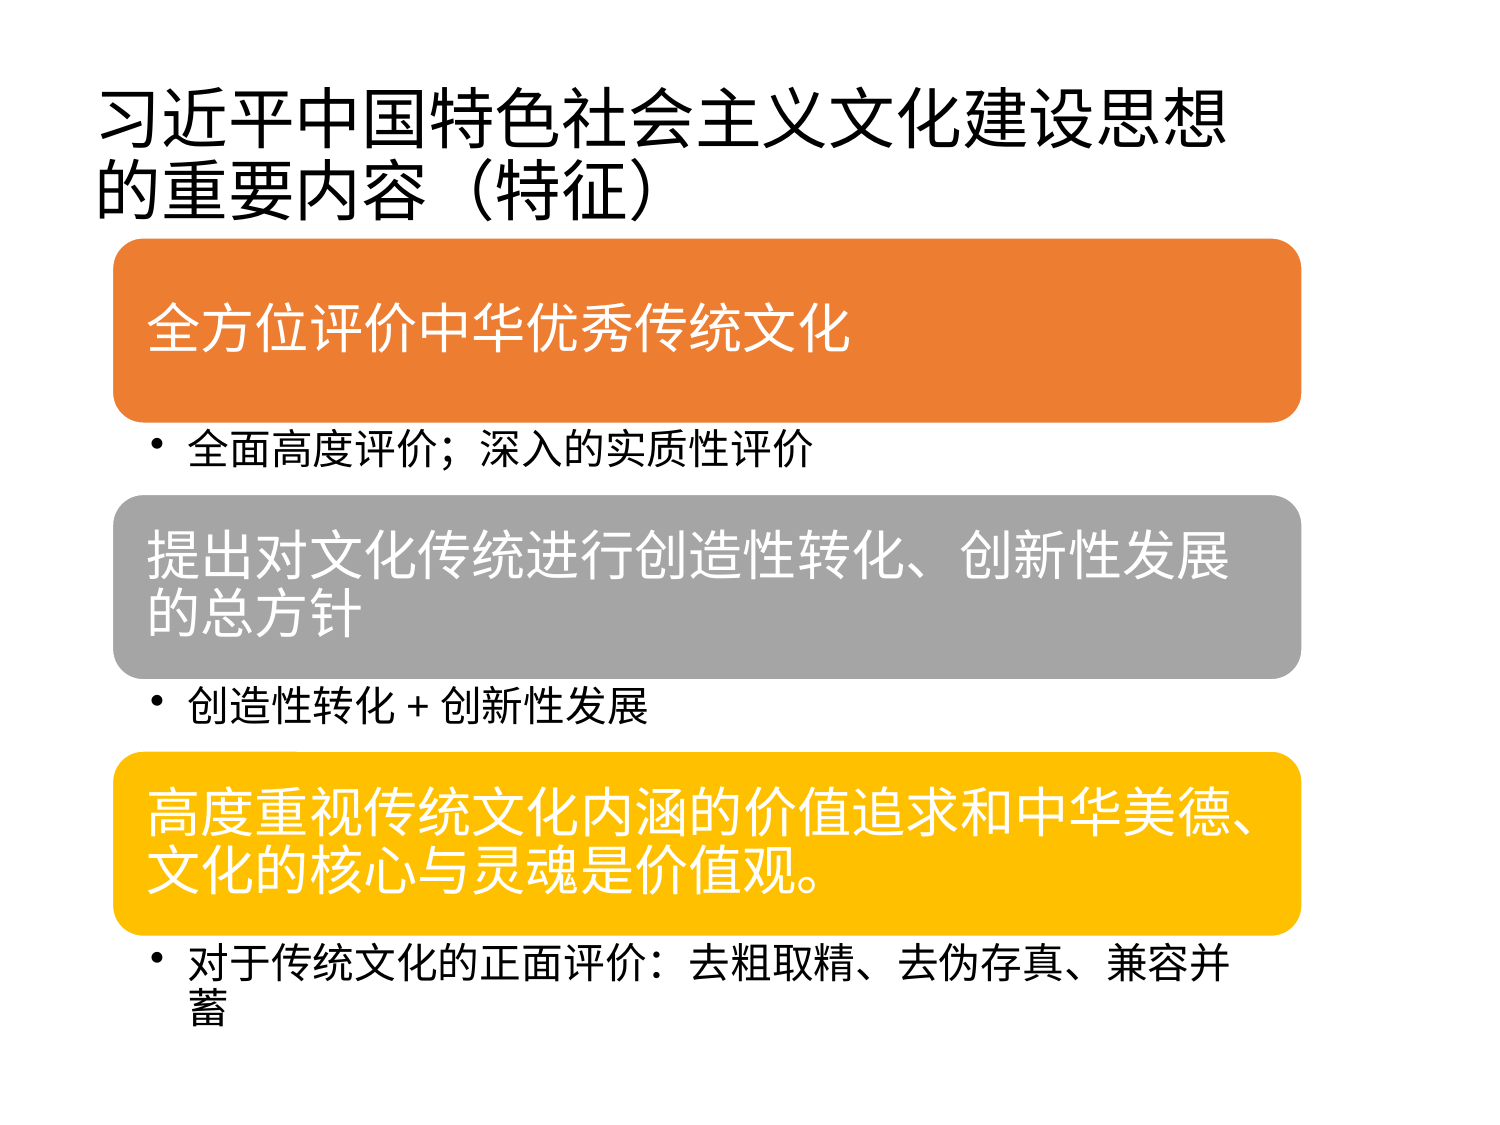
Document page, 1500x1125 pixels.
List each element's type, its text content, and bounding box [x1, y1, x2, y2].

title 习近平中国特色社会主义文化建设思想的重要内容（特征） [79, 42, 1270, 273]
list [112, 219, 1303, 1025]
